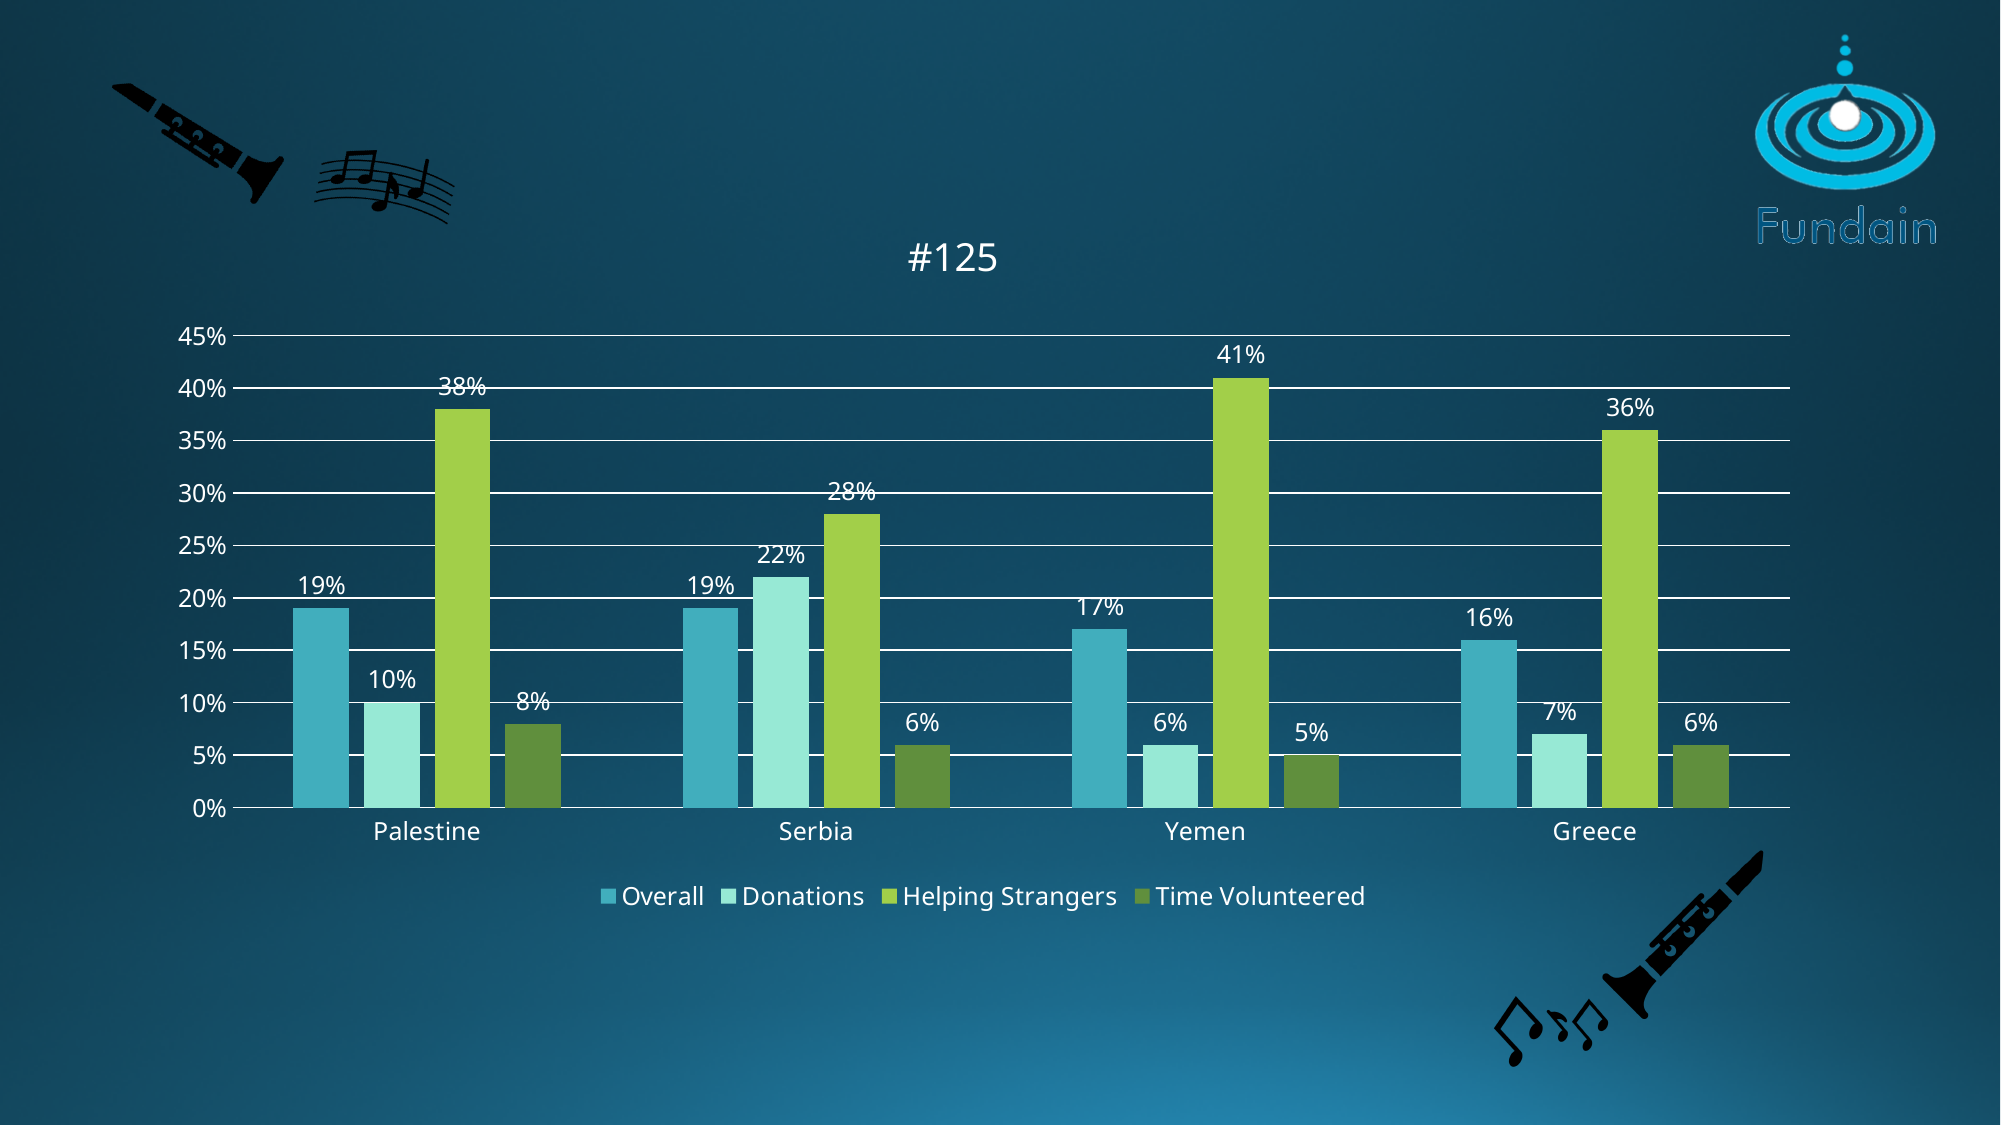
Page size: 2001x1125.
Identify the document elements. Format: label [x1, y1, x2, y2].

picture [0, 0, 2001, 1125]
chart [144, 205, 1824, 920]
